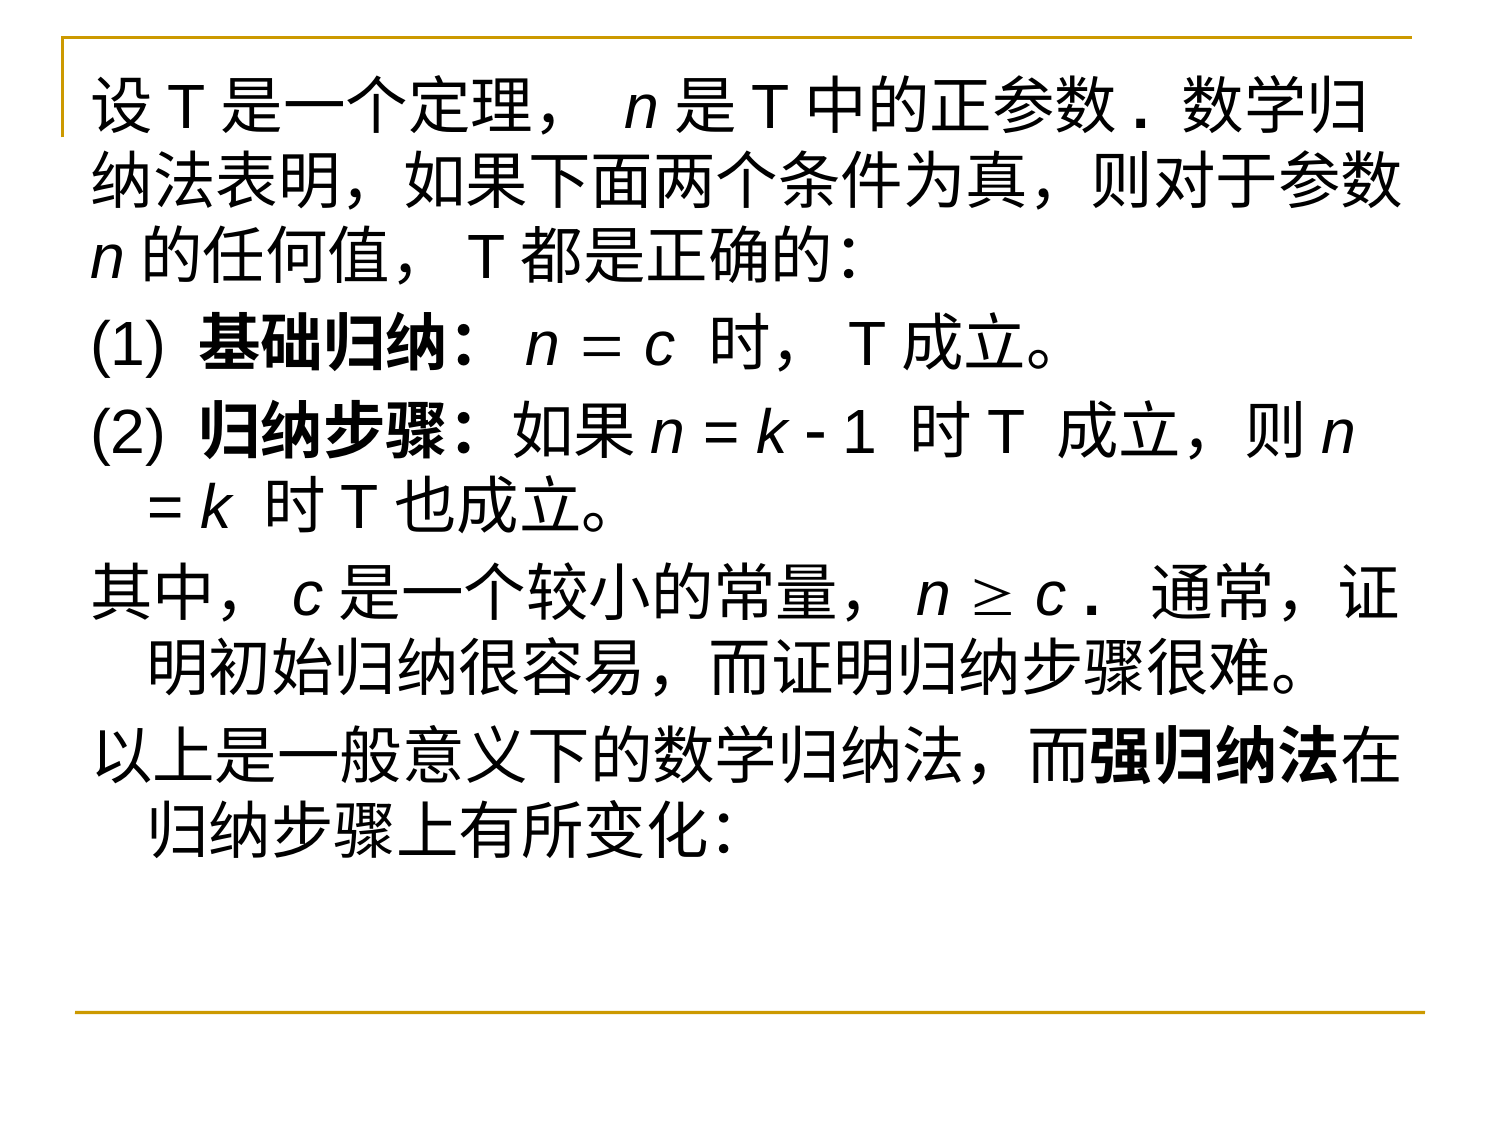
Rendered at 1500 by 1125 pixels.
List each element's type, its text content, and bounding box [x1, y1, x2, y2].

list 设T是一个定理， n是T中的正参数. 数学归纳法表明，如果下面两个条件为真，则对于参数n的任何值，T都是正确的： (1) 基础归纳：n  c 时，T成立。 (2) 归纳步骤：如果n = k  1 时T 成立，则n = k 时T也成立。 其中，c是一个较小的常量，n  c . 通常，证明初始归纳很容易，而证明归纳步骤很难。 以上是一般意义下的数学归纳法，而强归纳法在归纳步骤上有所变化： [75, 58, 1425, 1006]
